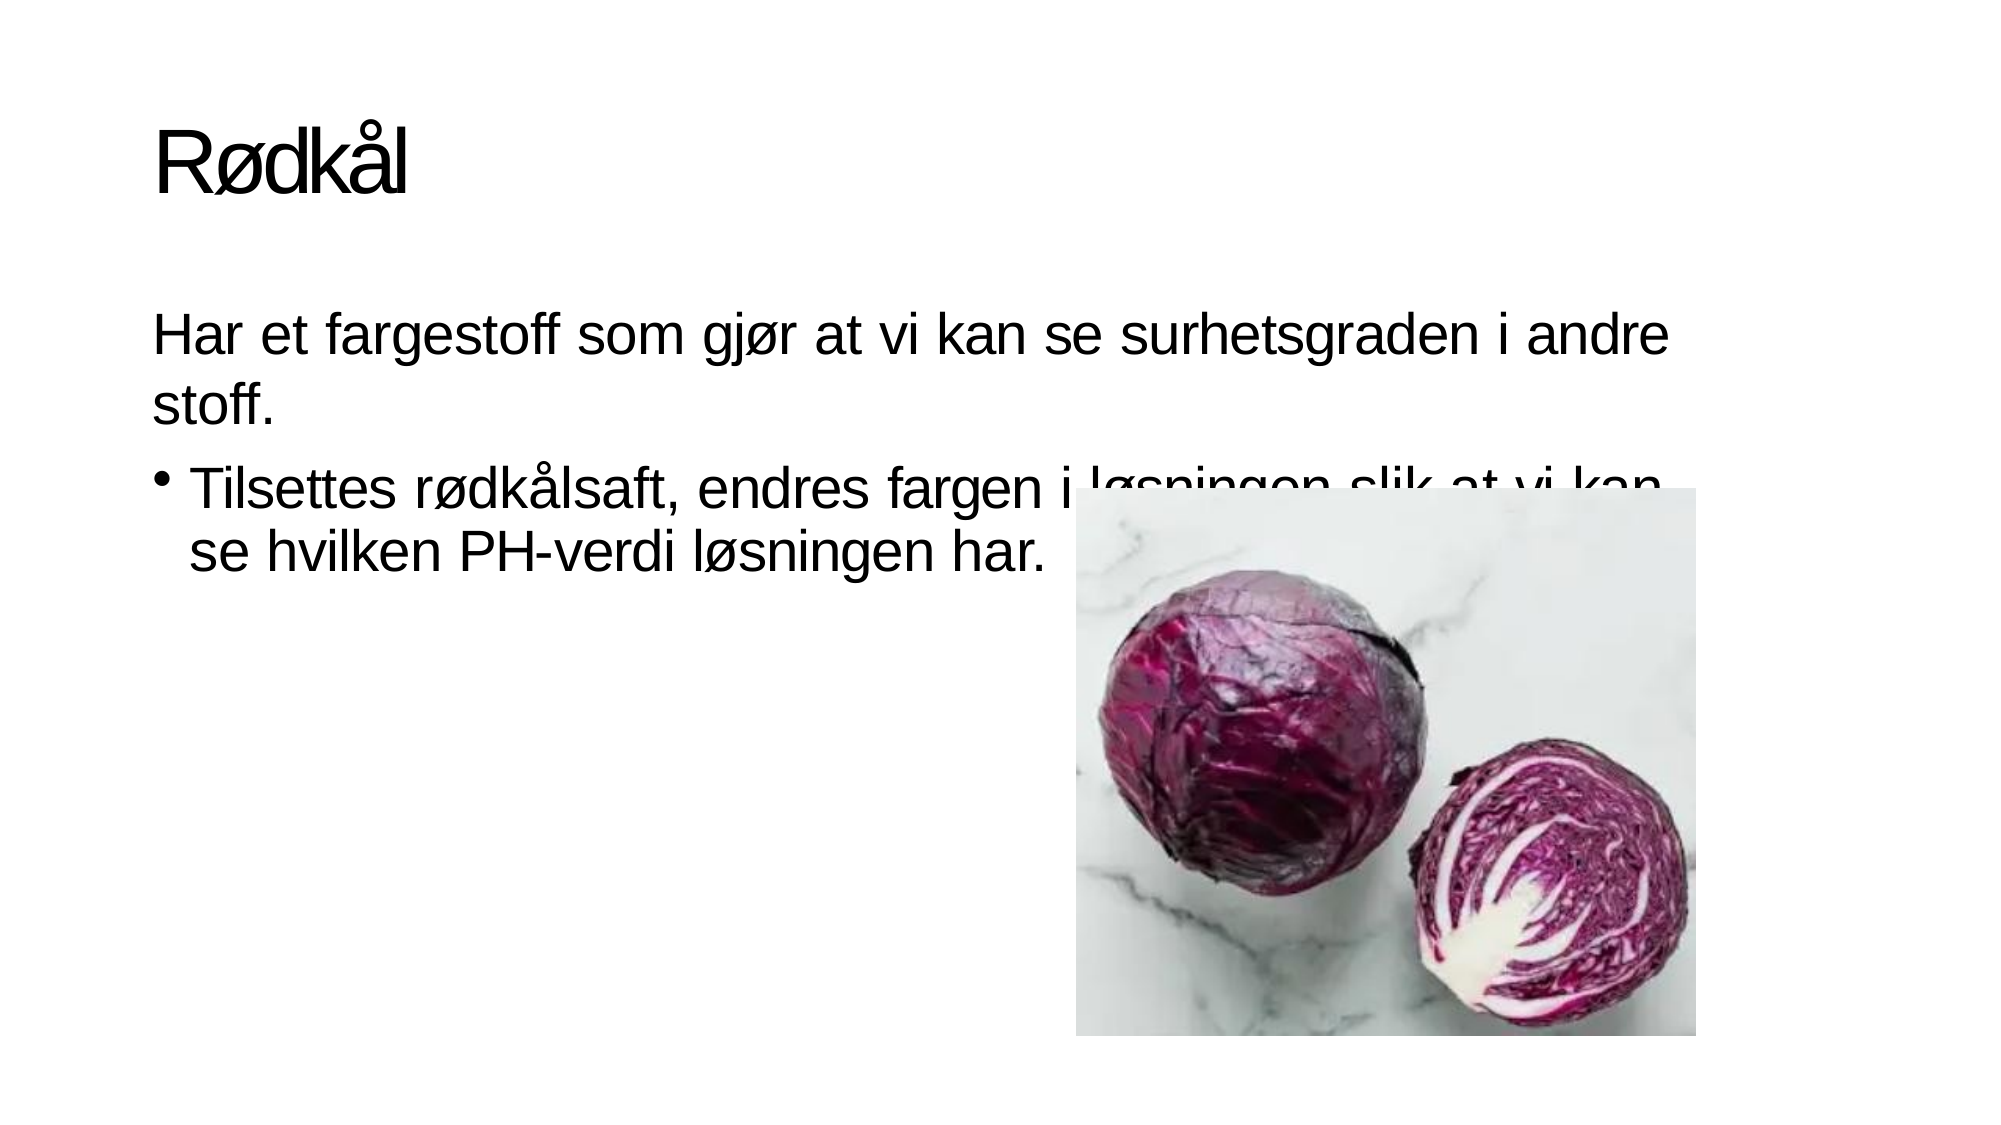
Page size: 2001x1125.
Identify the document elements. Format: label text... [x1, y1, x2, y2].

title Rødkål [150, 99, 1686, 279]
picture [1076, 488, 1696, 1036]
text_box Har et fargestoff som gjør at vi kan se surhetsgraden i andre stoff. Tilsettes rødkålsaft, endres fargen i løsningen slik at vi kan se hvilken PH-verdi løsningen har. [150, 279, 1773, 584]
